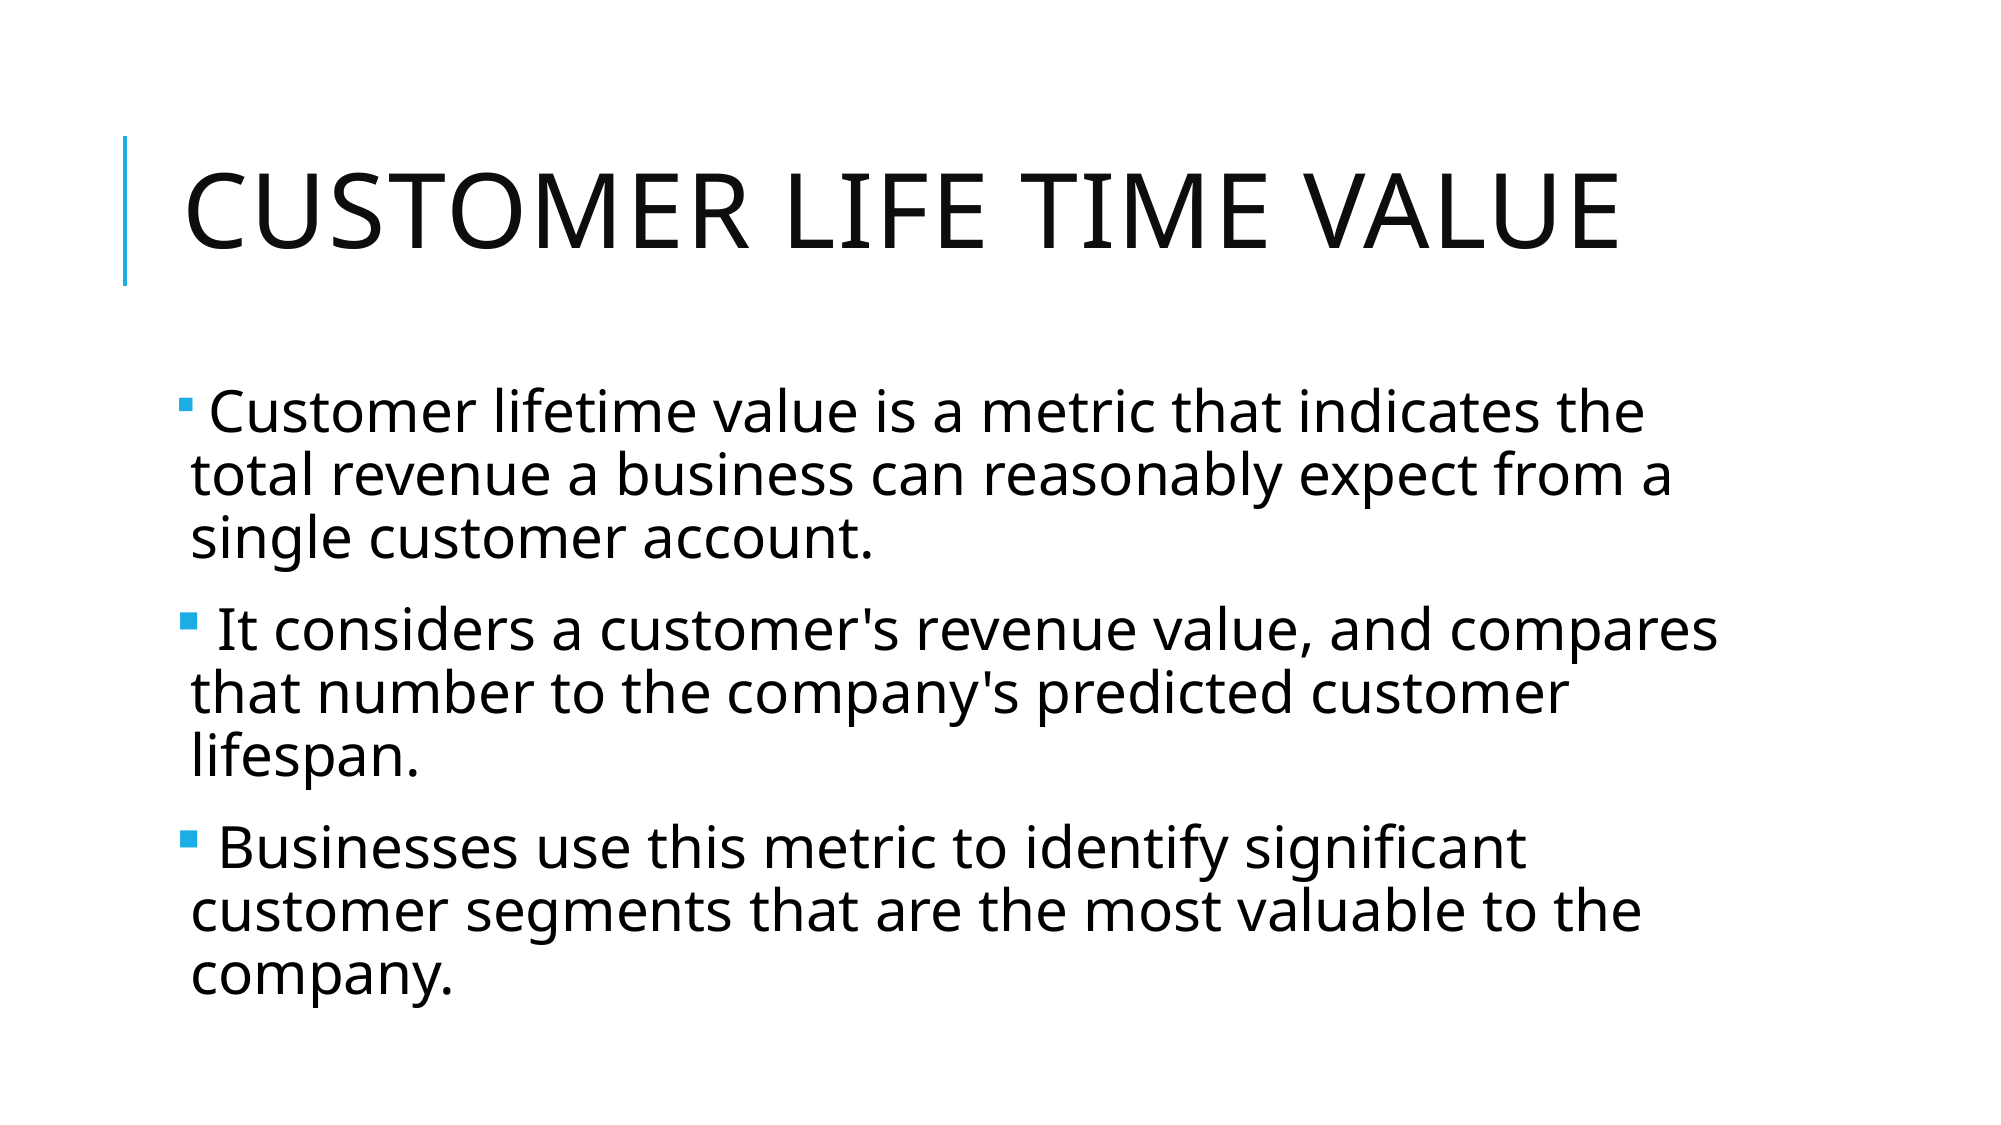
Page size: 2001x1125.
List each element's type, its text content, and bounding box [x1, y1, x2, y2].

title Customer life time value [168, 96, 1763, 342]
list Customer lifetime value is a metric that indicates the total revenue a business can reasonably expect from a single customer account. It considers a customer's revenue value, and compares that number to the company's predicted customer lifespan. Businesses use this metric to identify significant customer segments that are the most valuable to the company. [168, 375, 1763, 1035]
